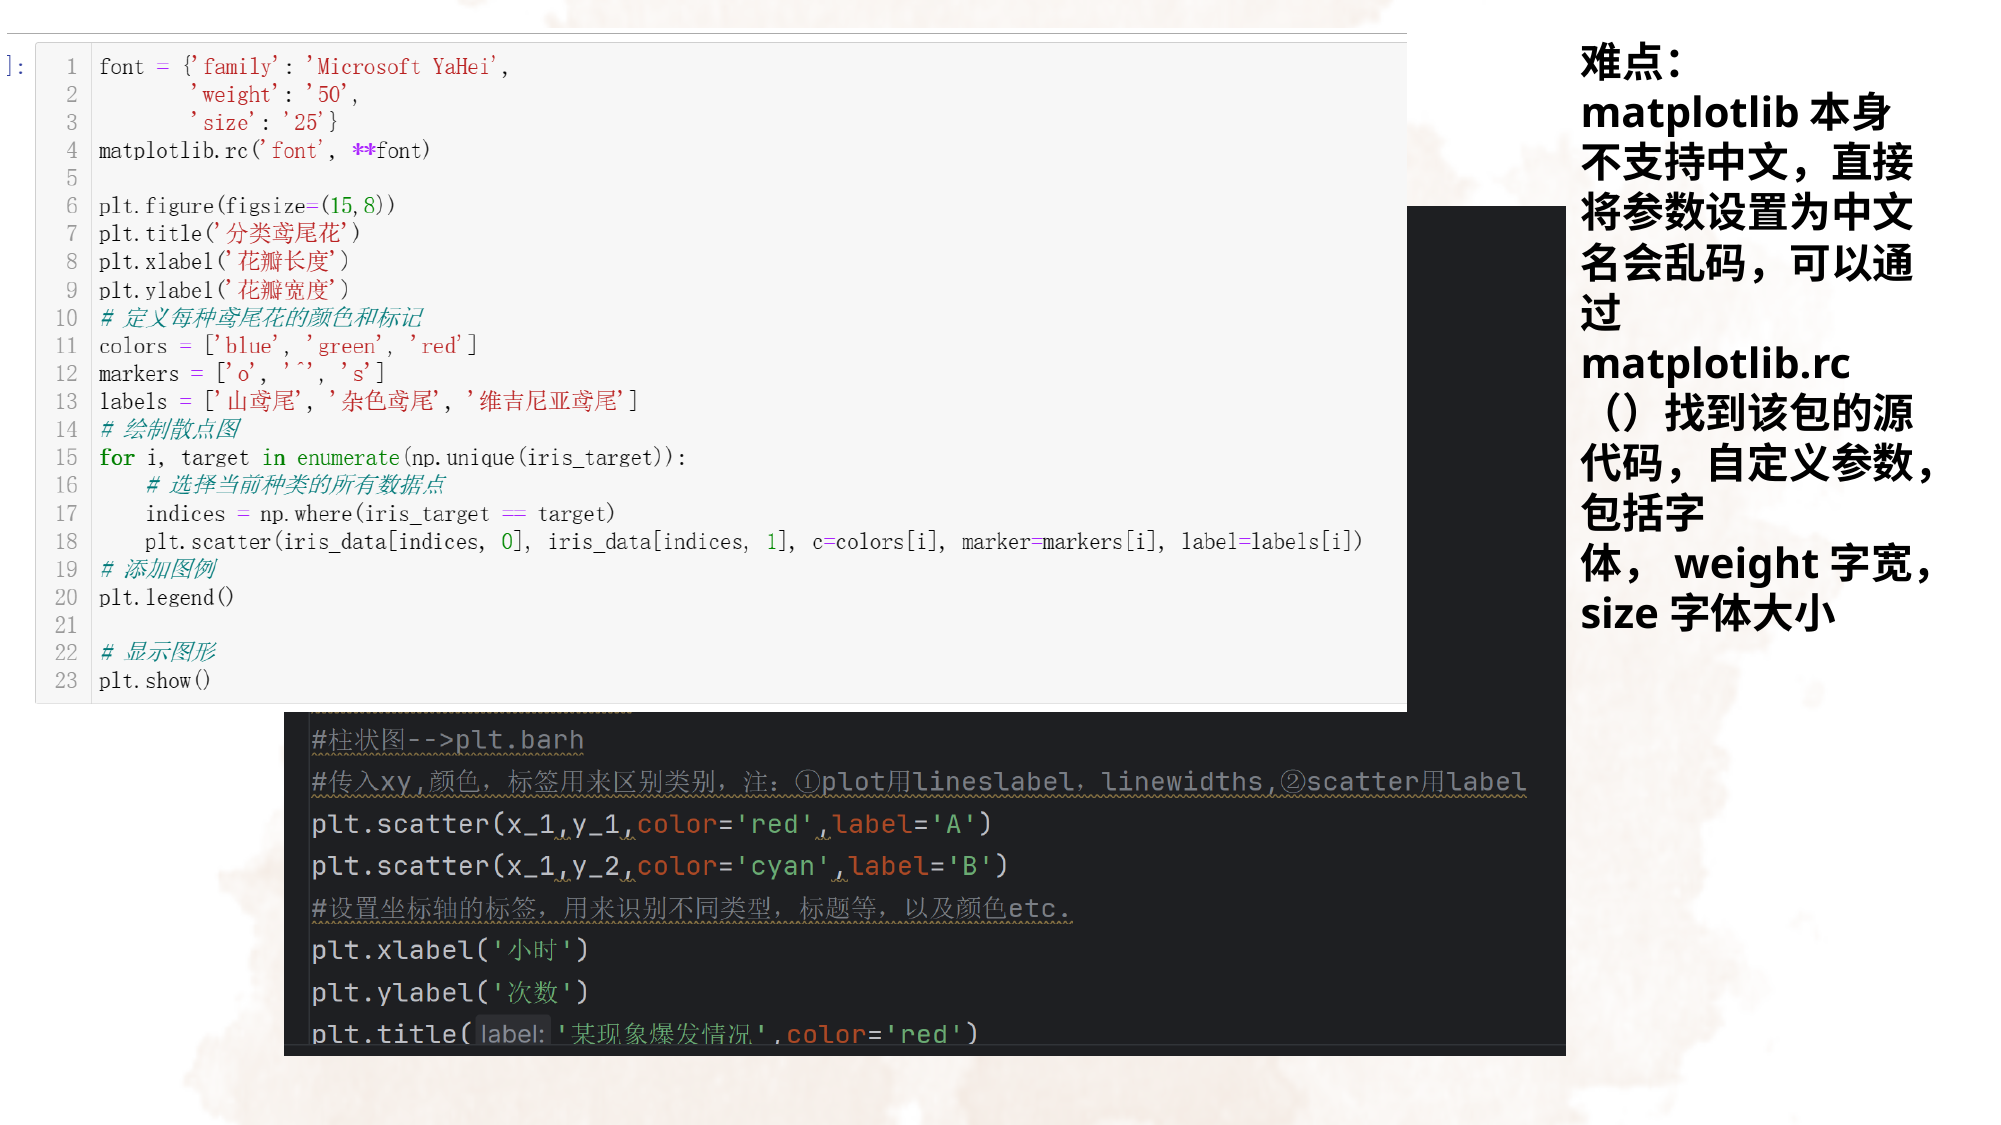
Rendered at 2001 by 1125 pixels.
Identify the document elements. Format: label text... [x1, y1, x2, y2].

picture [7, 0, 1845, 1125]
text_box 难点：matplotlib本身不支持中文，直接将参数设置为中文名会乱码，可以通过matplotlib.rc（）找到该包的源代码，自定义参数，包括字体，weight字宽，size字体大小 [1845, 28, 1948, 627]
